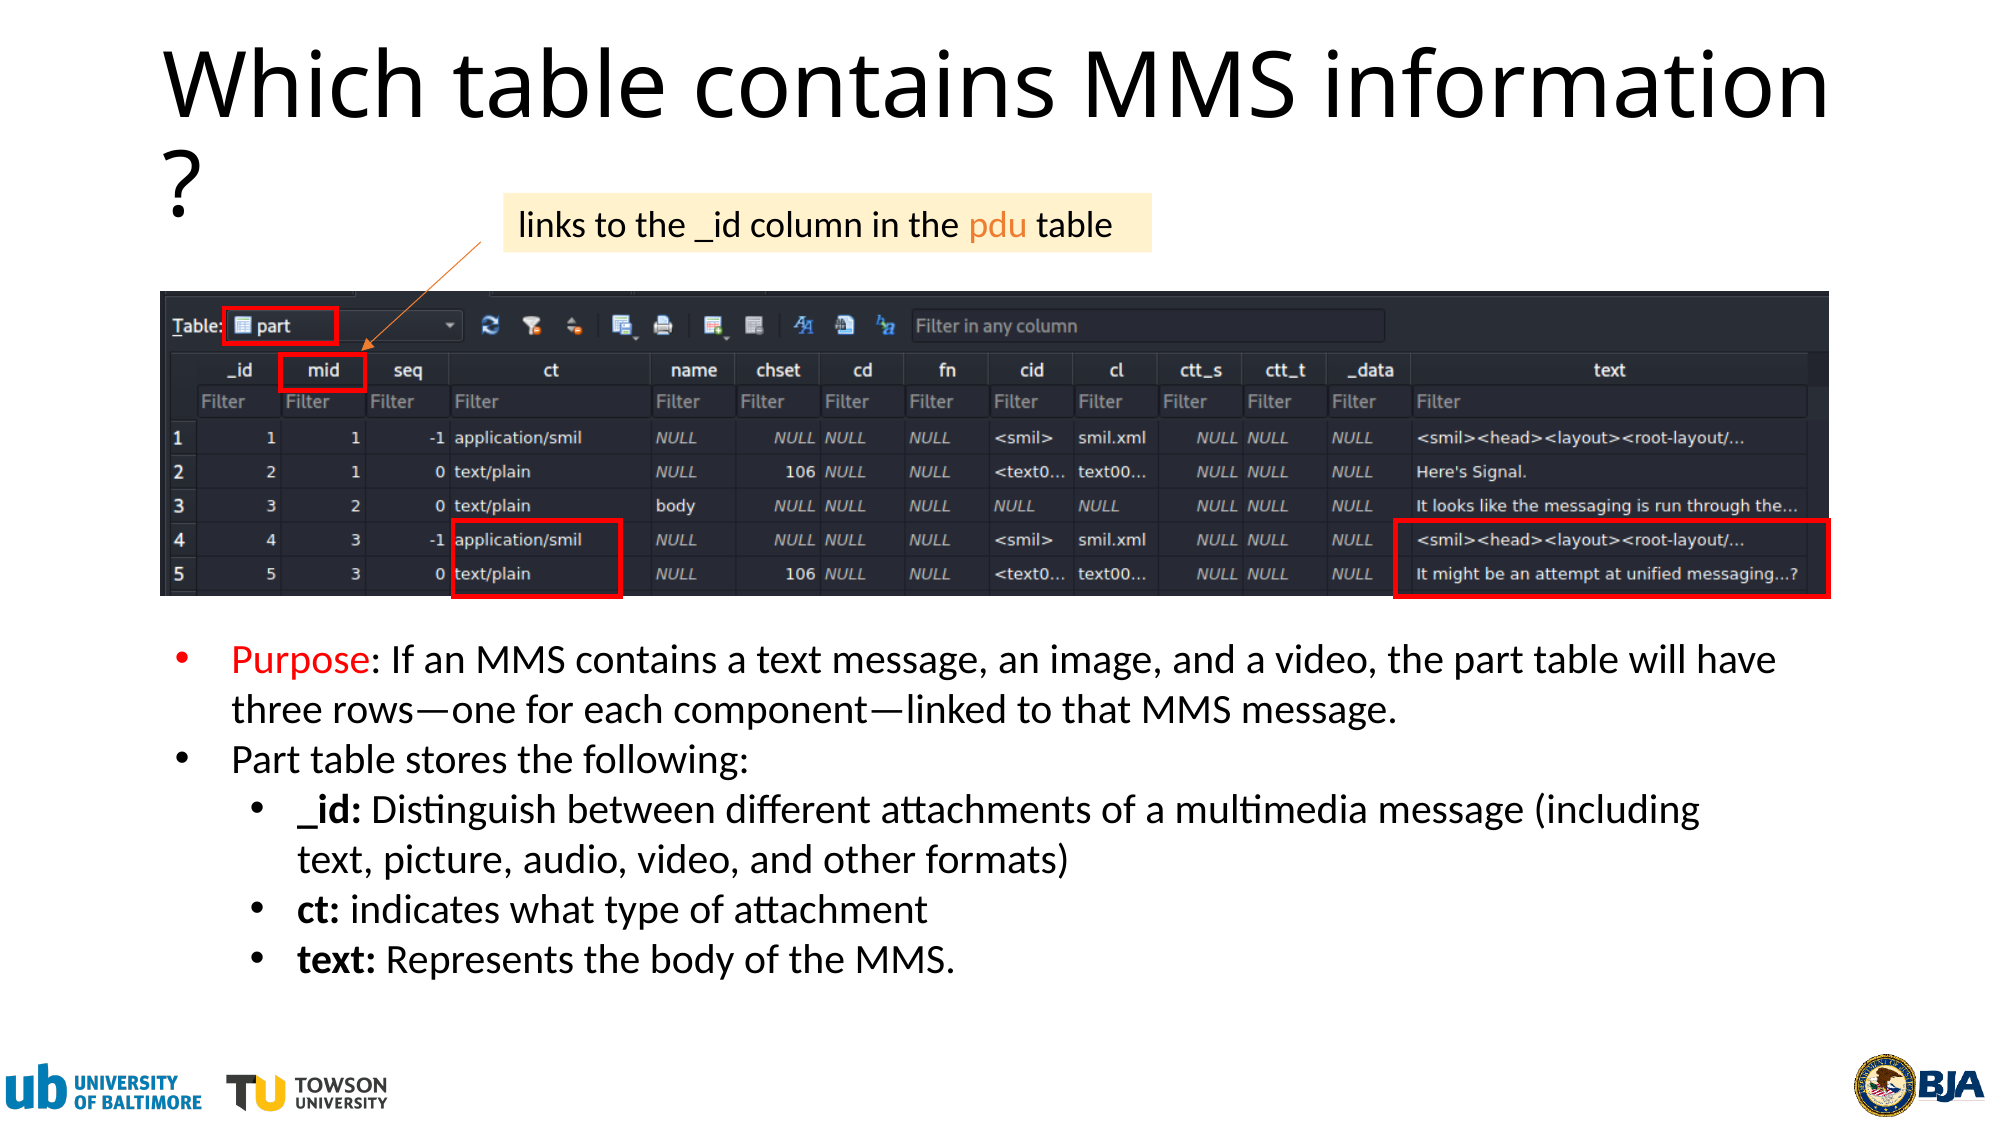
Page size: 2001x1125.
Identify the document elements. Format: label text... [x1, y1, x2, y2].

picture [1854, 1054, 1986, 1117]
text_box Purpose: If an MMS contains a text message, an image, and a video, the part table will have three rows—one for each component—linked to that MMS message. Part table stores the following: _id: Distinguish between different attachments of a multimedia message (including text, picture, audio, video, and other formats) ct: indicates what type of attachment text: Represents the body of the MMS. [160, 624, 1800, 990]
title Which table contains MMS information ? [147, 28, 1873, 247]
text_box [361, 241, 481, 351]
picture [160, 291, 1829, 596]
text_box links to the _id column in the pdu table [503, 192, 1152, 253]
picture [0, 1031, 407, 1125]
